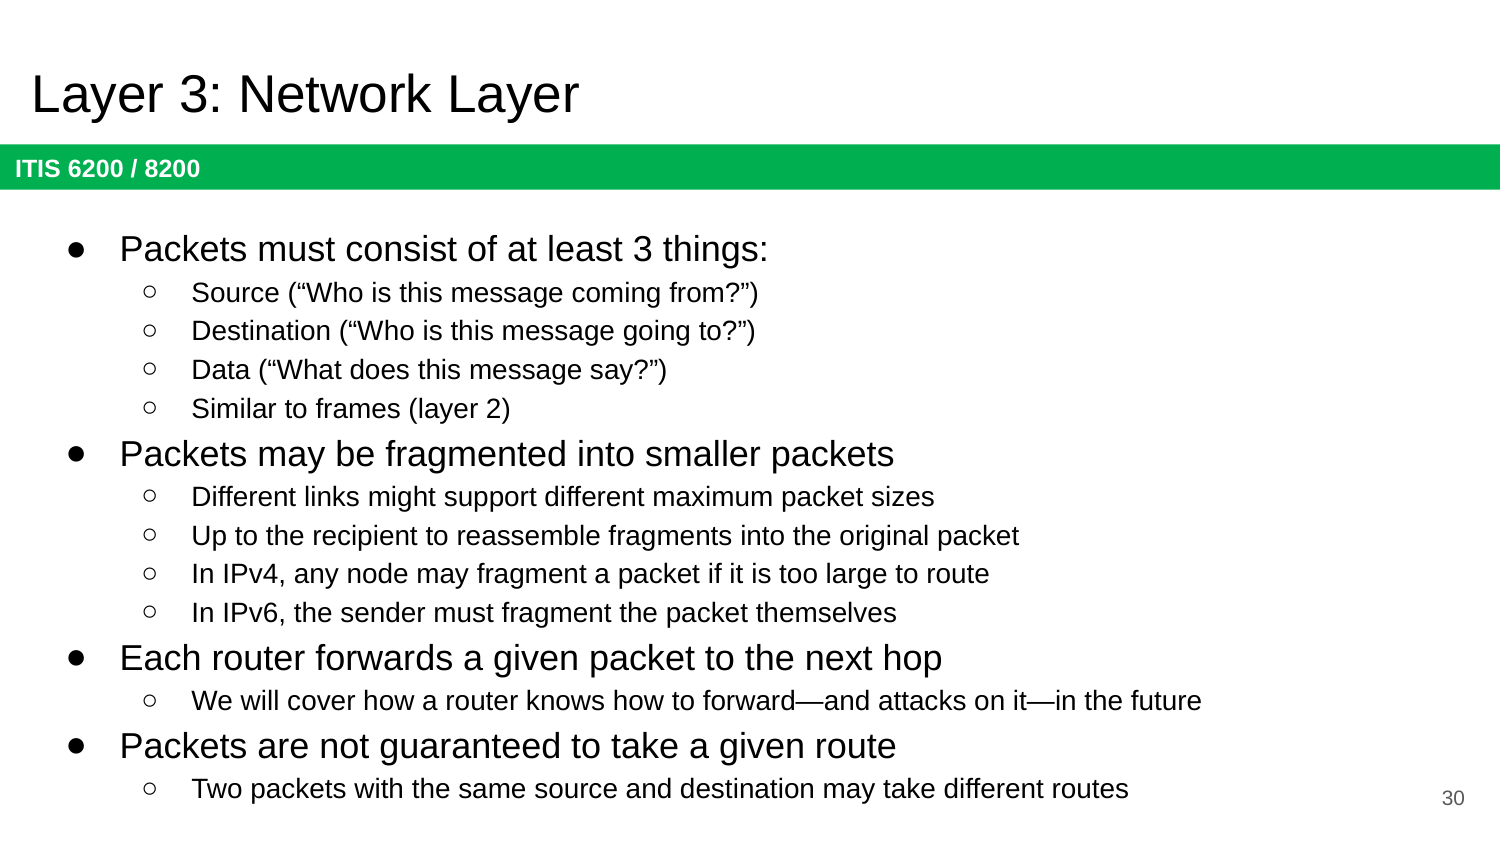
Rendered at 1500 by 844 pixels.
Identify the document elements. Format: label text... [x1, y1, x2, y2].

slide_number 30 [1389, 764, 1480, 830]
list Packets must consist of at least 3 things: Source (“Who is this message coming from?”) Destination (“Who is this message going to?”) Data (“What does this message say?”) Similar to frames (layer 2) Packets may be fragmented into smaller packets Different links might support different maximum packet sizes Up to the recipient to reassemble fragments into the original packet In IPv4, any node may fragment a packet if it is too large to route In IPv6, the sender must fragment the packet themselves Each router forwards a given packet to the next hop We will cover how a router knows how to forward—and attacks on it—in the future Packets are not guaranteed to take a given route Two packets with the same source and destination may take different routes [32, 204, 1431, 823]
title Layer 3: Network Layer [16, 44, 1415, 139]
